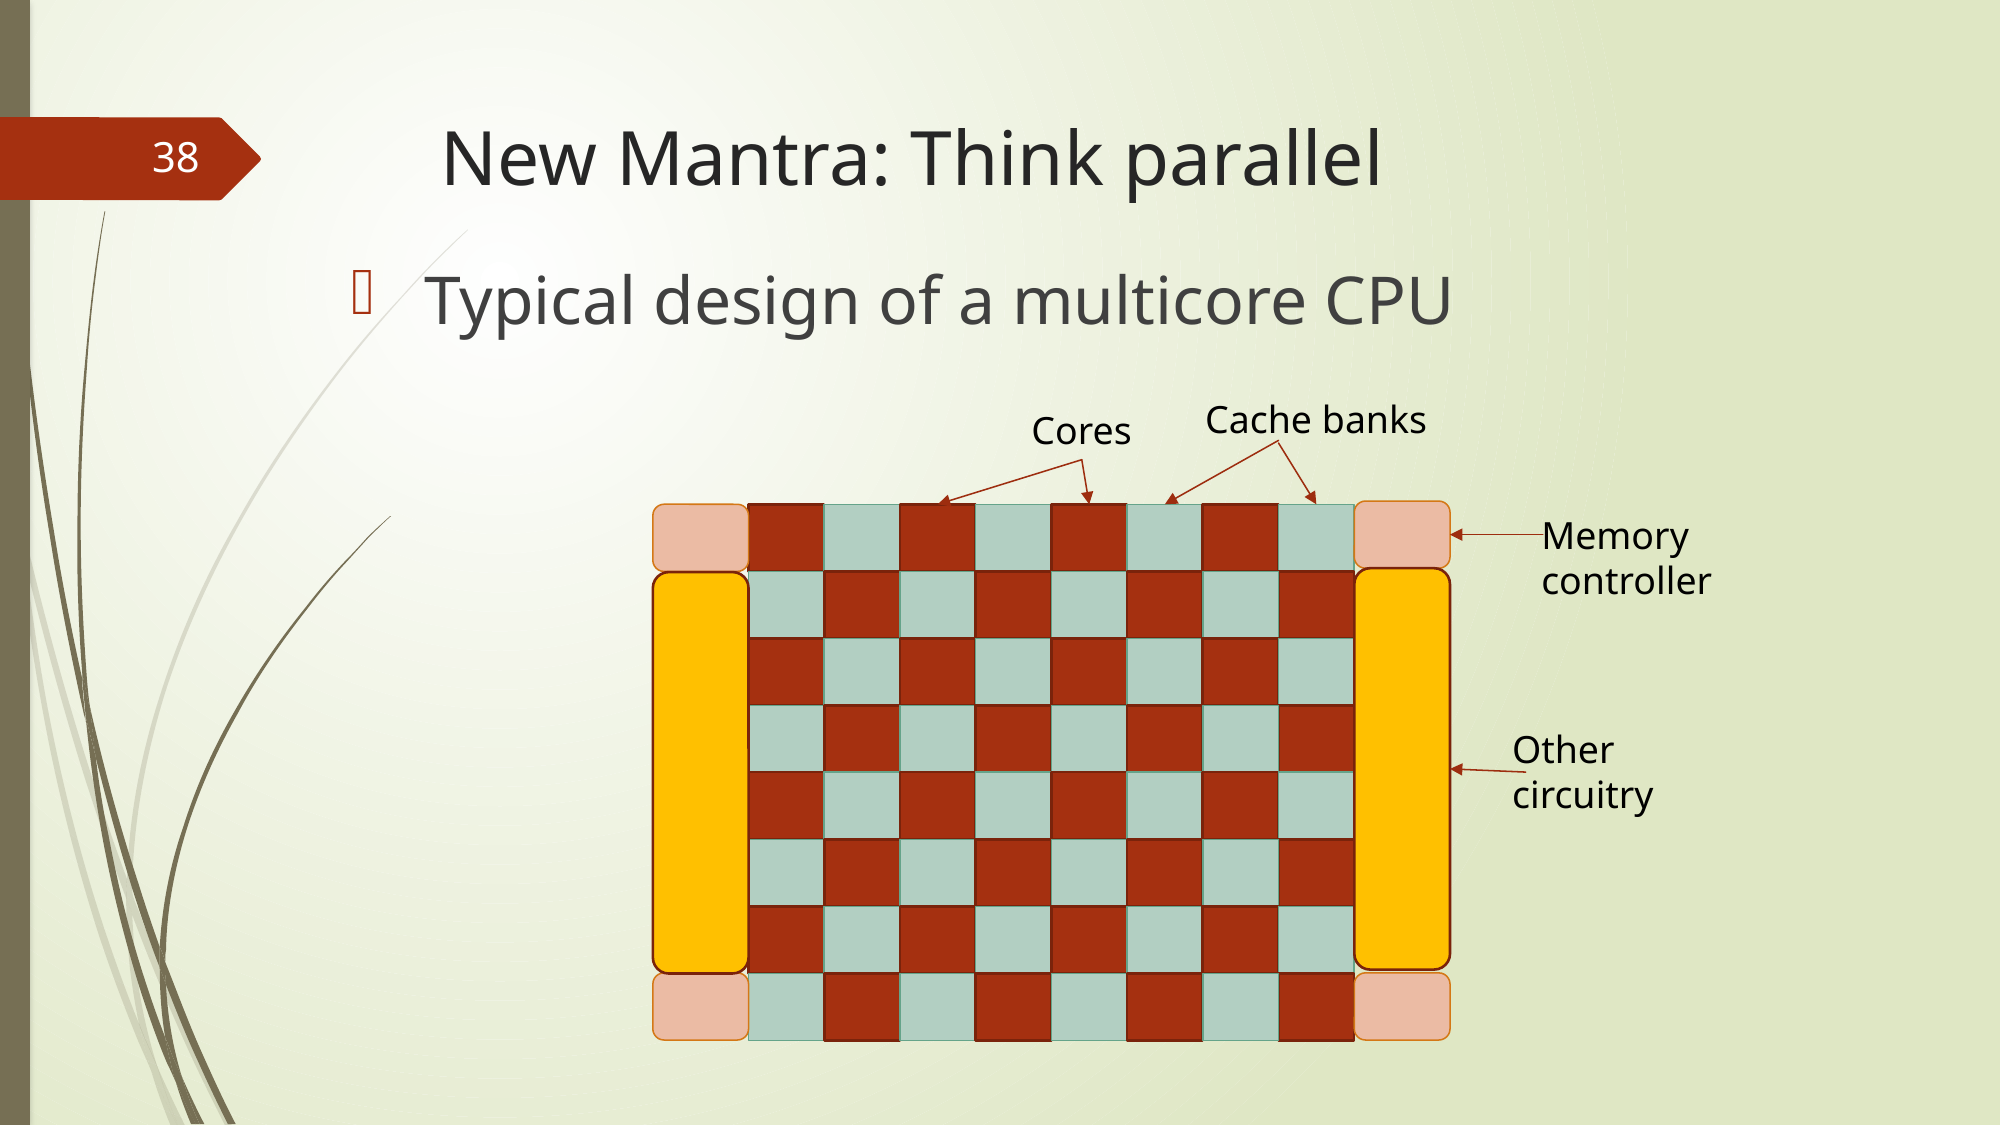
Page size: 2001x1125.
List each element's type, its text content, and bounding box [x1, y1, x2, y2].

text_box Other circuitry [1497, 719, 1669, 824]
text_box [747, 503, 825, 573]
text_box [1050, 771, 1126, 839]
title New Mantra: Think parallel [425, 102, 1888, 313]
text_box [1201, 771, 1278, 839]
text_box [1277, 570, 1355, 638]
text_box [823, 704, 901, 771]
text_box [899, 637, 977, 705]
text_box [1277, 704, 1353, 771]
text_box [899, 705, 974, 771]
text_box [1278, 442, 1317, 505]
text_box [1126, 771, 1201, 838]
text_box [975, 771, 1050, 838]
text_box [652, 503, 750, 572]
text_box Cores [1016, 399, 1147, 460]
text_box [1278, 638, 1353, 704]
text_box [1201, 513, 1278, 571]
text_box [899, 905, 977, 973]
text_box [823, 838, 901, 906]
text_box [823, 771, 899, 838]
text_box [1277, 838, 1353, 906]
text_box [1126, 906, 1201, 972]
text_box [1353, 972, 1451, 1041]
text_box [652, 973, 750, 1041]
text_box [899, 973, 974, 1041]
text_box [750, 637, 825, 705]
text_box [899, 503, 975, 571]
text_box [1081, 460, 1090, 505]
text_box [823, 906, 899, 972]
text_box [823, 504, 899, 570]
text_box [1126, 838, 1204, 906]
text_box [1051, 973, 1126, 1041]
text_box [1201, 637, 1280, 705]
text_box [1051, 705, 1126, 771]
text_box [1277, 972, 1355, 1042]
text_box [975, 906, 1050, 972]
text_box [750, 705, 823, 771]
text_box [1202, 705, 1279, 771]
text_box [974, 704, 1053, 771]
text_box [1050, 503, 1128, 571]
text_box [974, 570, 1053, 638]
list Typical design of a multicore CPU [336, 251, 1799, 346]
text_box [1126, 972, 1204, 1042]
text_box [899, 839, 974, 905]
text_box [748, 973, 823, 1041]
text_box [975, 638, 1050, 704]
text_box [1126, 504, 1201, 570]
text_box [823, 972, 901, 1042]
text_box Memory controller [1526, 504, 1728, 609]
text_box [1051, 571, 1126, 637]
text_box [937, 460, 1080, 505]
text_box [748, 571, 823, 637]
slide_number 38 [87, 129, 216, 190]
text_box [975, 513, 1050, 570]
text_box [651, 570, 750, 975]
text_box [750, 839, 823, 905]
text_box [1051, 839, 1126, 905]
text_box [1201, 905, 1280, 973]
text_box [1126, 570, 1204, 638]
text_box [750, 771, 823, 839]
text_box [1202, 839, 1279, 905]
text_box [1353, 500, 1451, 569]
text_box [899, 771, 975, 839]
text_box [1278, 504, 1355, 570]
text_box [1449, 768, 1526, 773]
text_box Cache banks [1190, 388, 1443, 448]
text_box [974, 972, 1053, 1042]
text_box [974, 838, 1053, 906]
text_box [899, 571, 974, 637]
text_box [823, 570, 901, 638]
text_box [1202, 973, 1279, 1041]
text_box [747, 905, 825, 975]
text_box [1126, 638, 1201, 704]
text_box [823, 638, 899, 704]
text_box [1164, 440, 1279, 505]
text_box [1353, 566, 1452, 971]
text_box [1050, 637, 1128, 705]
text_box [1126, 704, 1204, 771]
text_box [1278, 771, 1353, 838]
text_box [1278, 906, 1355, 972]
text_box [1202, 571, 1279, 637]
text_box [1050, 905, 1128, 973]
